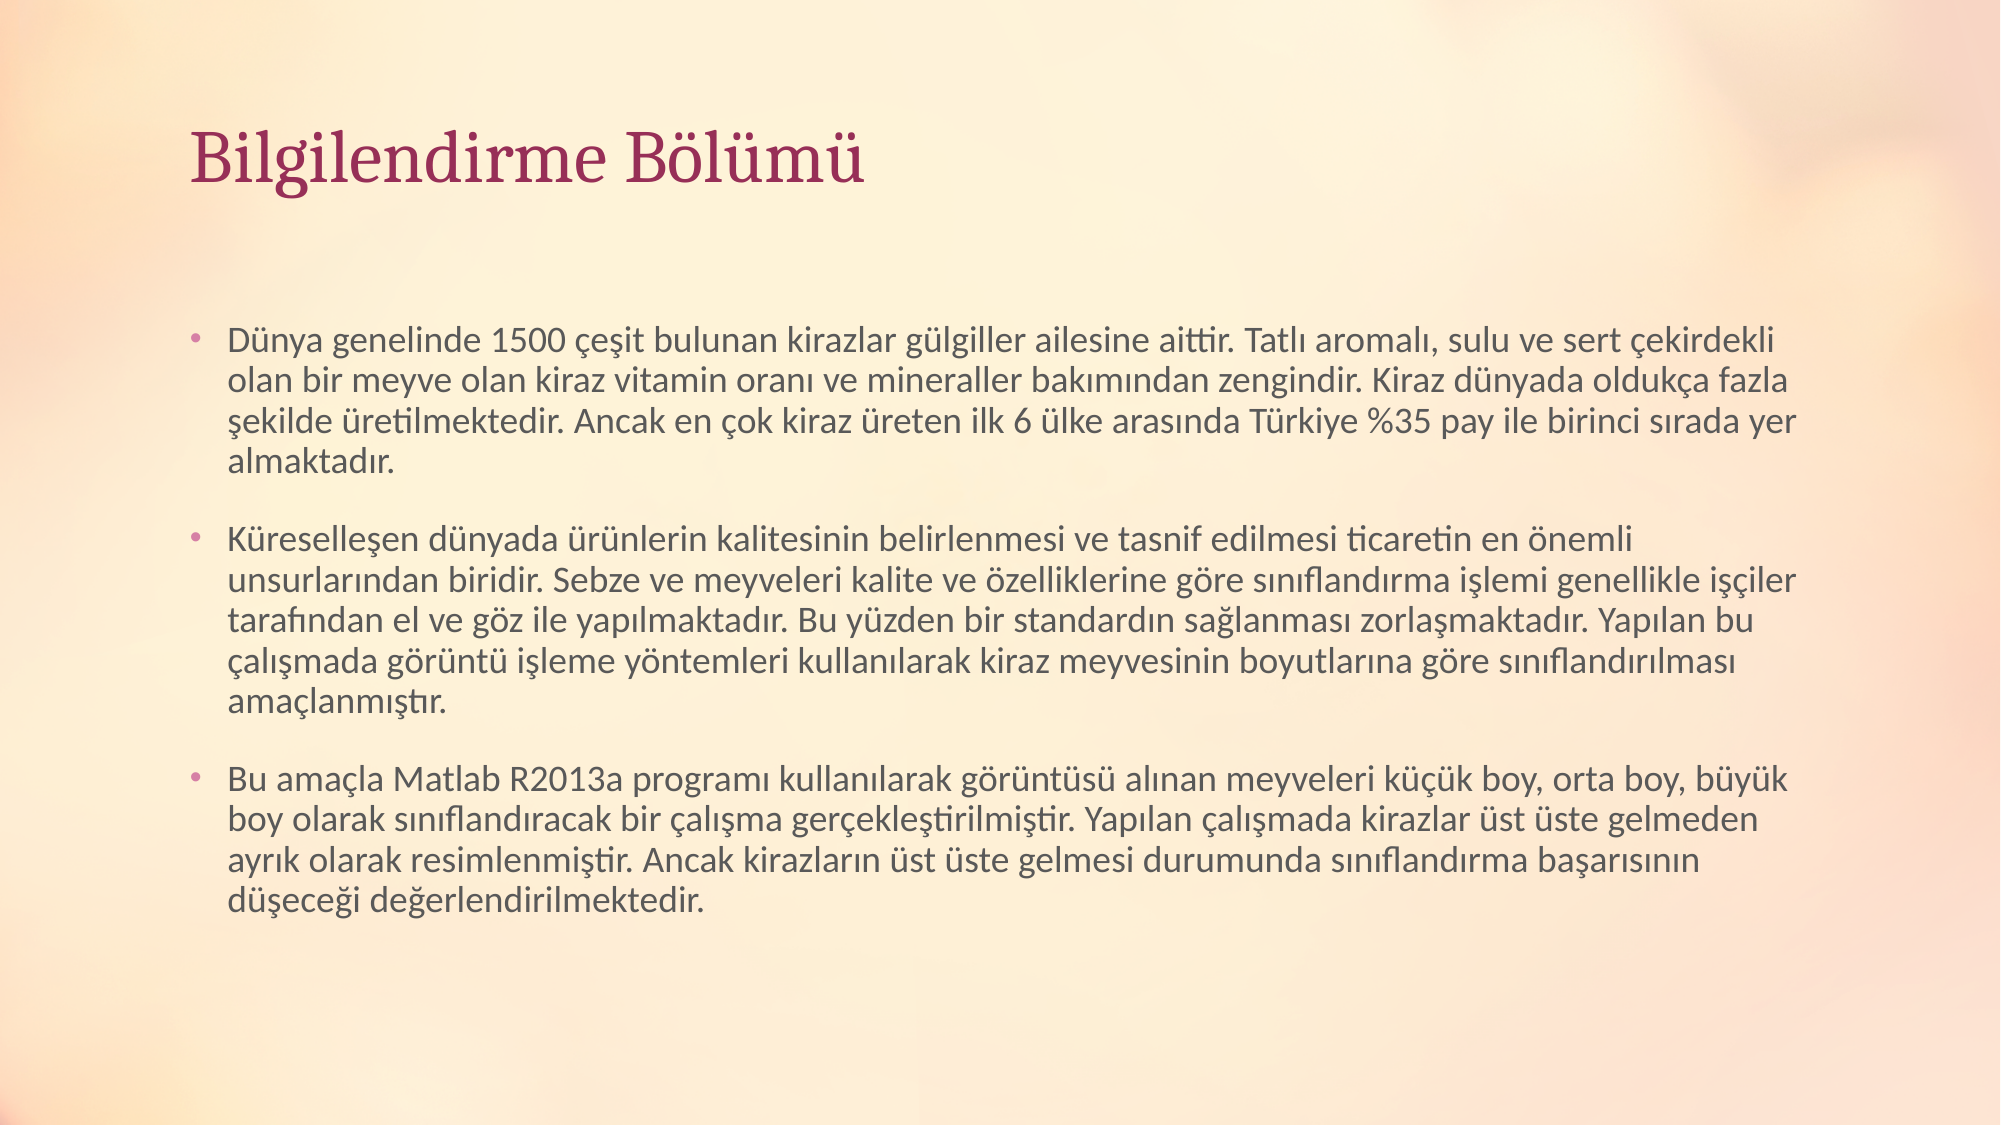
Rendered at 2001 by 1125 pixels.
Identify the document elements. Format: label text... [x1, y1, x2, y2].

list Dünya genelinde 1500 çeşit bulunan kirazlar gülgiller ailesine aittir. Tatlı aromalı, sulu ve sert çekirdekli olan bir meyve olan kiraz vitamin oranı ve mineraller bakımından zengindir. Kiraz dünyada oldukça fazla şekilde üretilmektedir. Ancak en çok kiraz üreten ilk 6 ülke arasında Türkiye %35 pay ile birinci sırada yer almaktadır. Küreselleşen dünyada ürünlerin kalitesinin belirlenmesi ve tasnif edilmesi ticaretin en önemli unsurlarından biridir. Sebze ve meyveleri kalite ve özelliklerine göre sınıflandırma işlemi genellikle işçiler tarafından el ve göz ile yapılmaktadır. Bu yüzden bir standardın sağlanması zorlaşmaktadır. Yapılan bu çalışmada görüntü işleme yöntemleri kullanılarak kiraz meyvesinin boyutlarına göre sınıflandırılması amaçlanmıştır. Bu amaçla Matlab R2013a programı kullanılarak görüntüsü alınan meyveleri küçük boy, orta boy, büyük boy olarak sınıflandıracak bir çalışma gerçekleştirilmiştir. Yapılan çalışmada kirazlar üst üste gelmeden ayrık olarak resimlenmiştir. Ancak kirazların üst üste gelmesi durumunda sınıflandırma başarısının düşeceği değerlendirilmektedir. [174, 312, 1825, 1013]
title Bilgilendirme Bölümü [174, 11, 1825, 207]
picture [0, 0, 2001, 1125]
